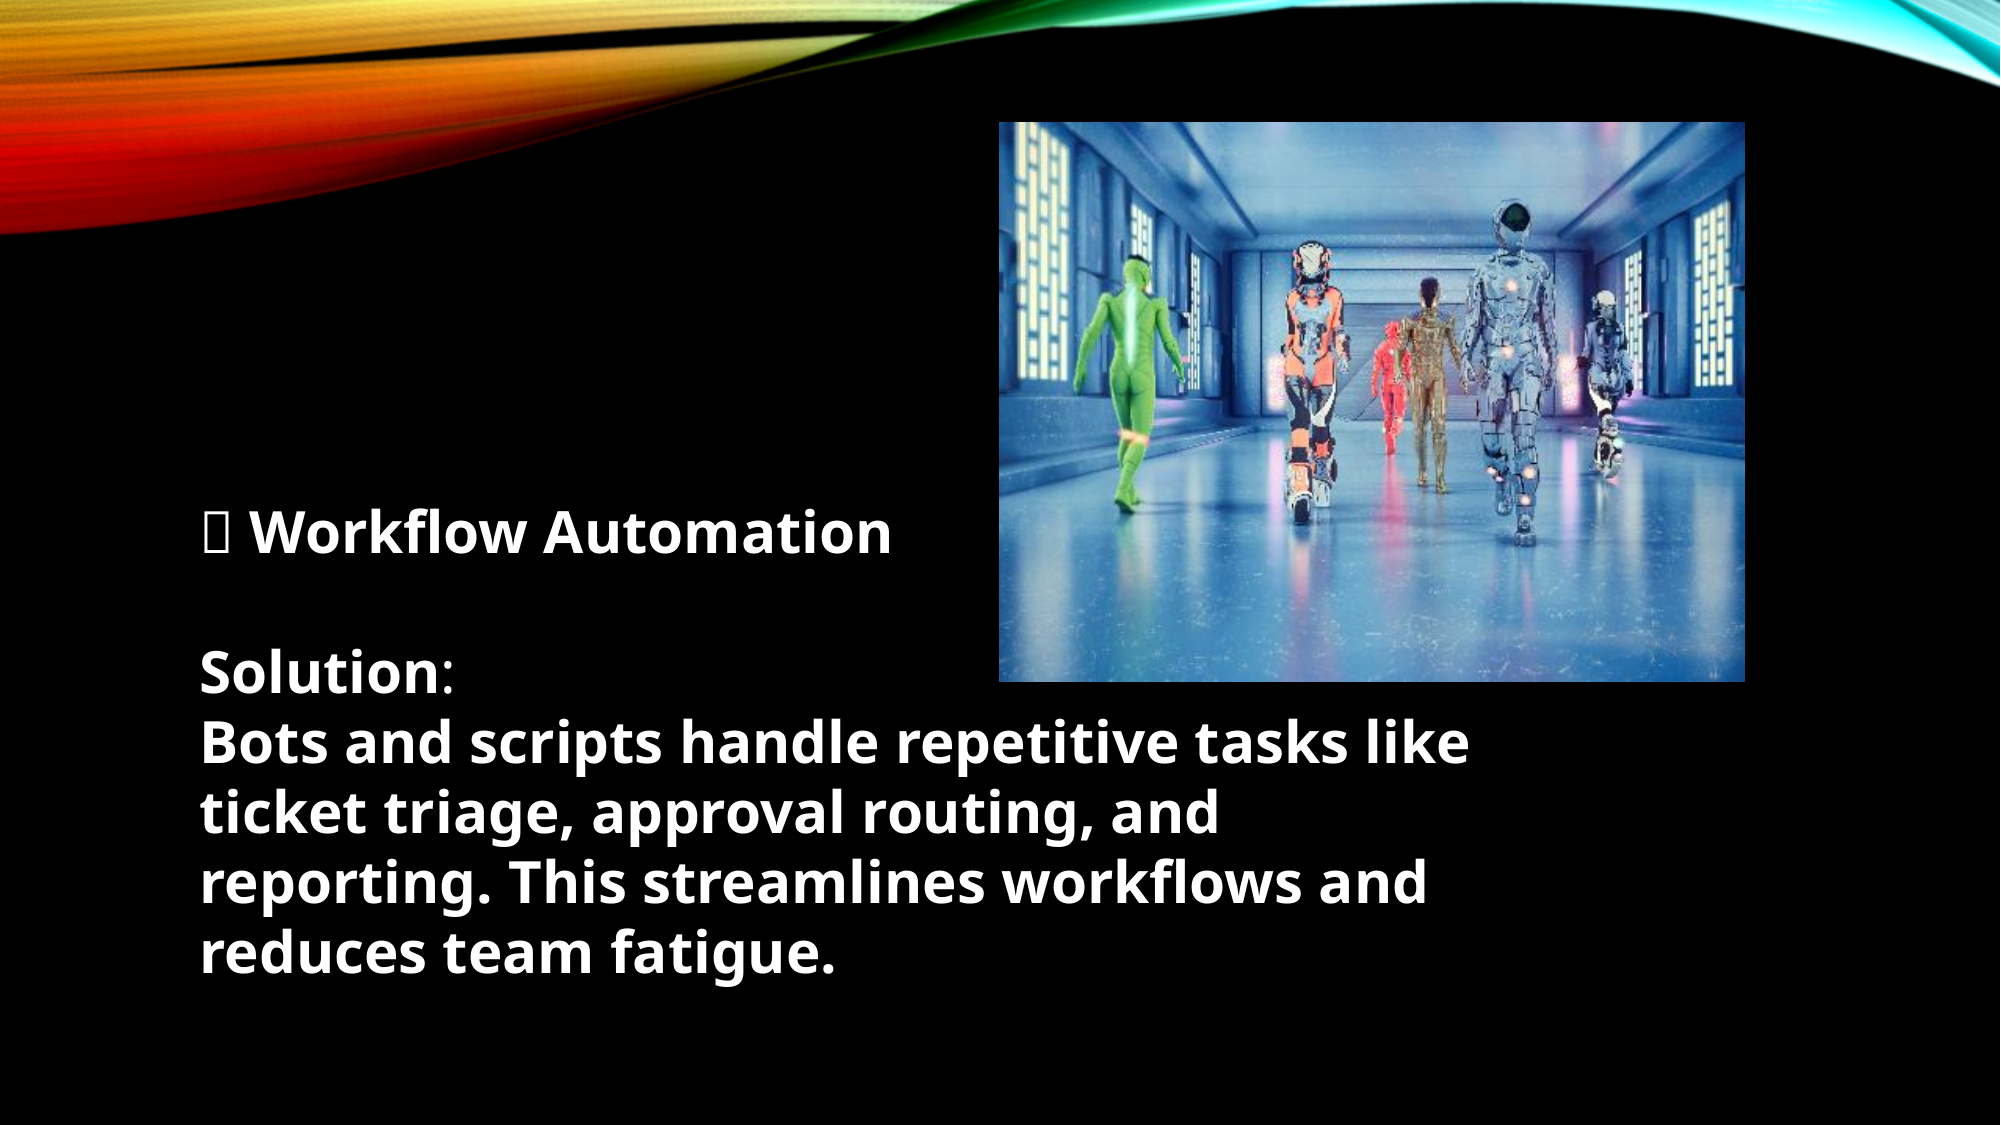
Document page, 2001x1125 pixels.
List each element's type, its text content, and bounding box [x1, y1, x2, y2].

picture [0, 0, 2000, 682]
text_box 🤖 Workflow Automation Solution: Bots and scripts handle repetitive tasks like ticket triage, approval routing, and reporting. This streamlines workflows and reduces team fatigue. [184, 487, 1529, 1038]
